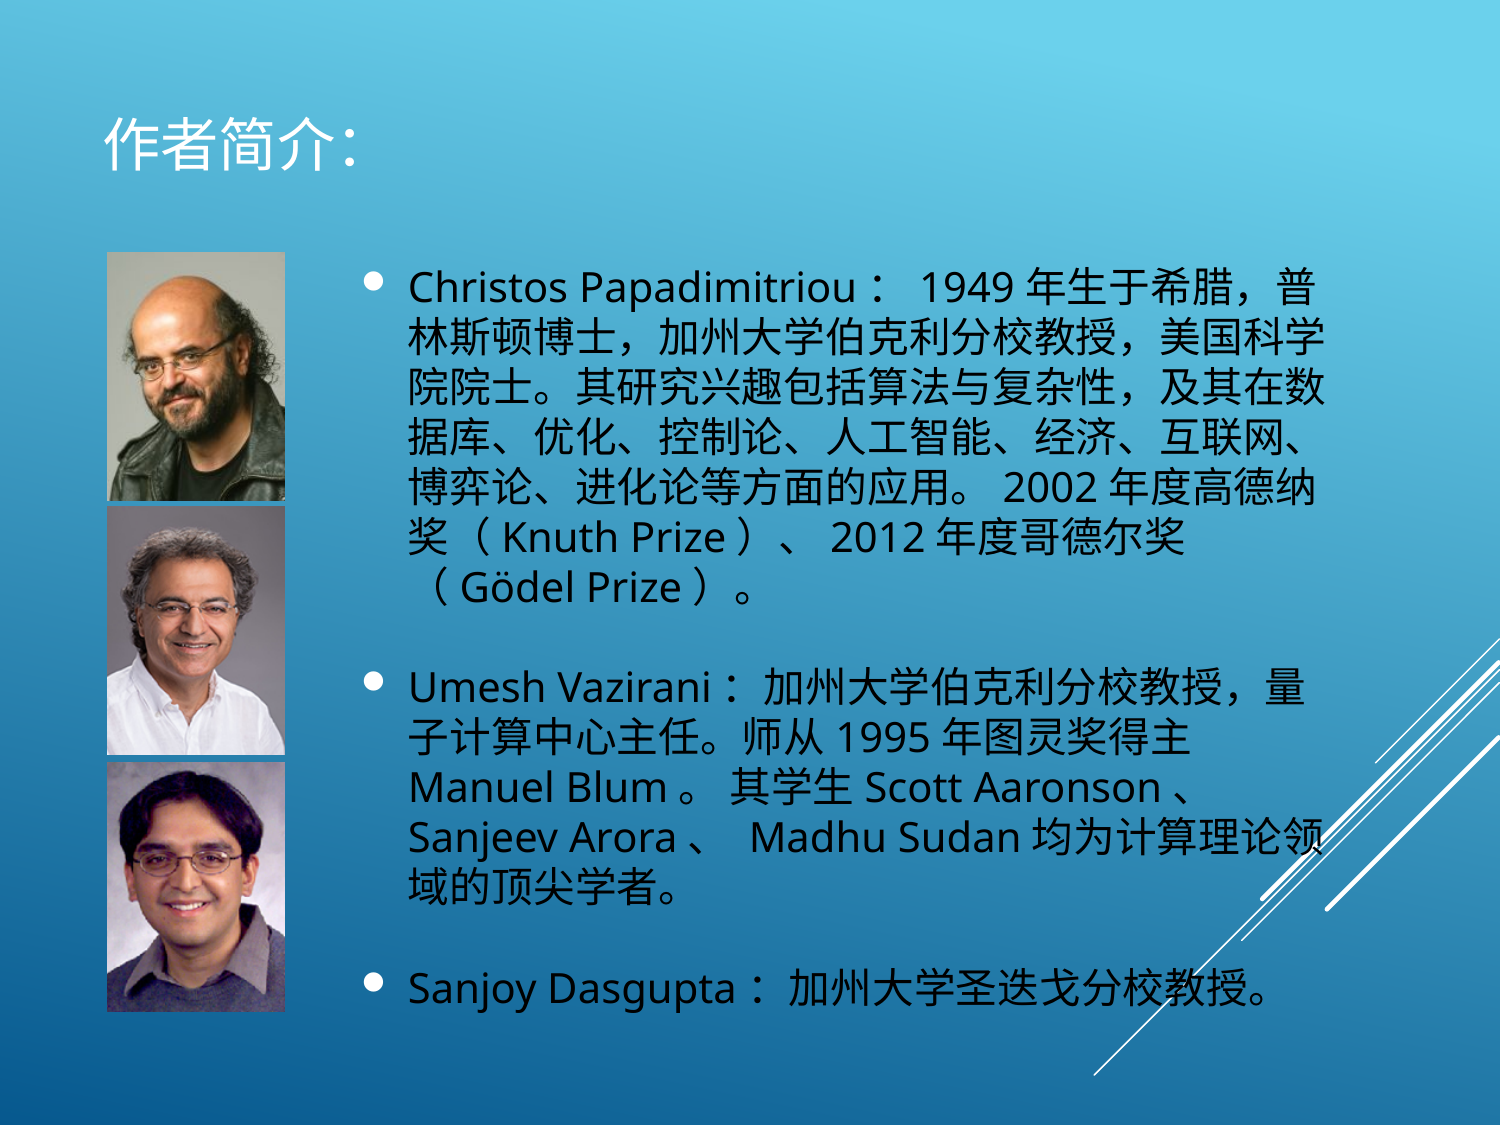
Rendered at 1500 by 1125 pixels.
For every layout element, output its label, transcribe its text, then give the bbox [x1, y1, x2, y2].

list Christos Papadimitriou：1949年生于希腊，普林斯顿博士，加州大学伯克利分校教授，美国科学院院士。其研究兴趣包括算法与复杂性，及其在数据库、优化、控制论、人工智能、经济、互联网、博弈论、进化论等方面的应用。2002年度高德纳奖（Knuth Prize）、2012年度哥德尔奖（Gödel Prize）。 Umesh Vazirani：加州大学伯克利分校教授，量子计算中心主任。师从1995年图灵奖得主Manuel Blum。 其学生Scott Aaronson、 Sanjeev Arora、 Madhu Sudan均为计算理论领域的顶尖学者。 Sanjoy Dasgupta：加州大学圣迭戈分校教授。 [346, 252, 1362, 1020]
picture [107, 506, 286, 755]
picture [107, 252, 286, 501]
picture [107, 761, 286, 1012]
title 作者简介： [87, 87, 1413, 199]
